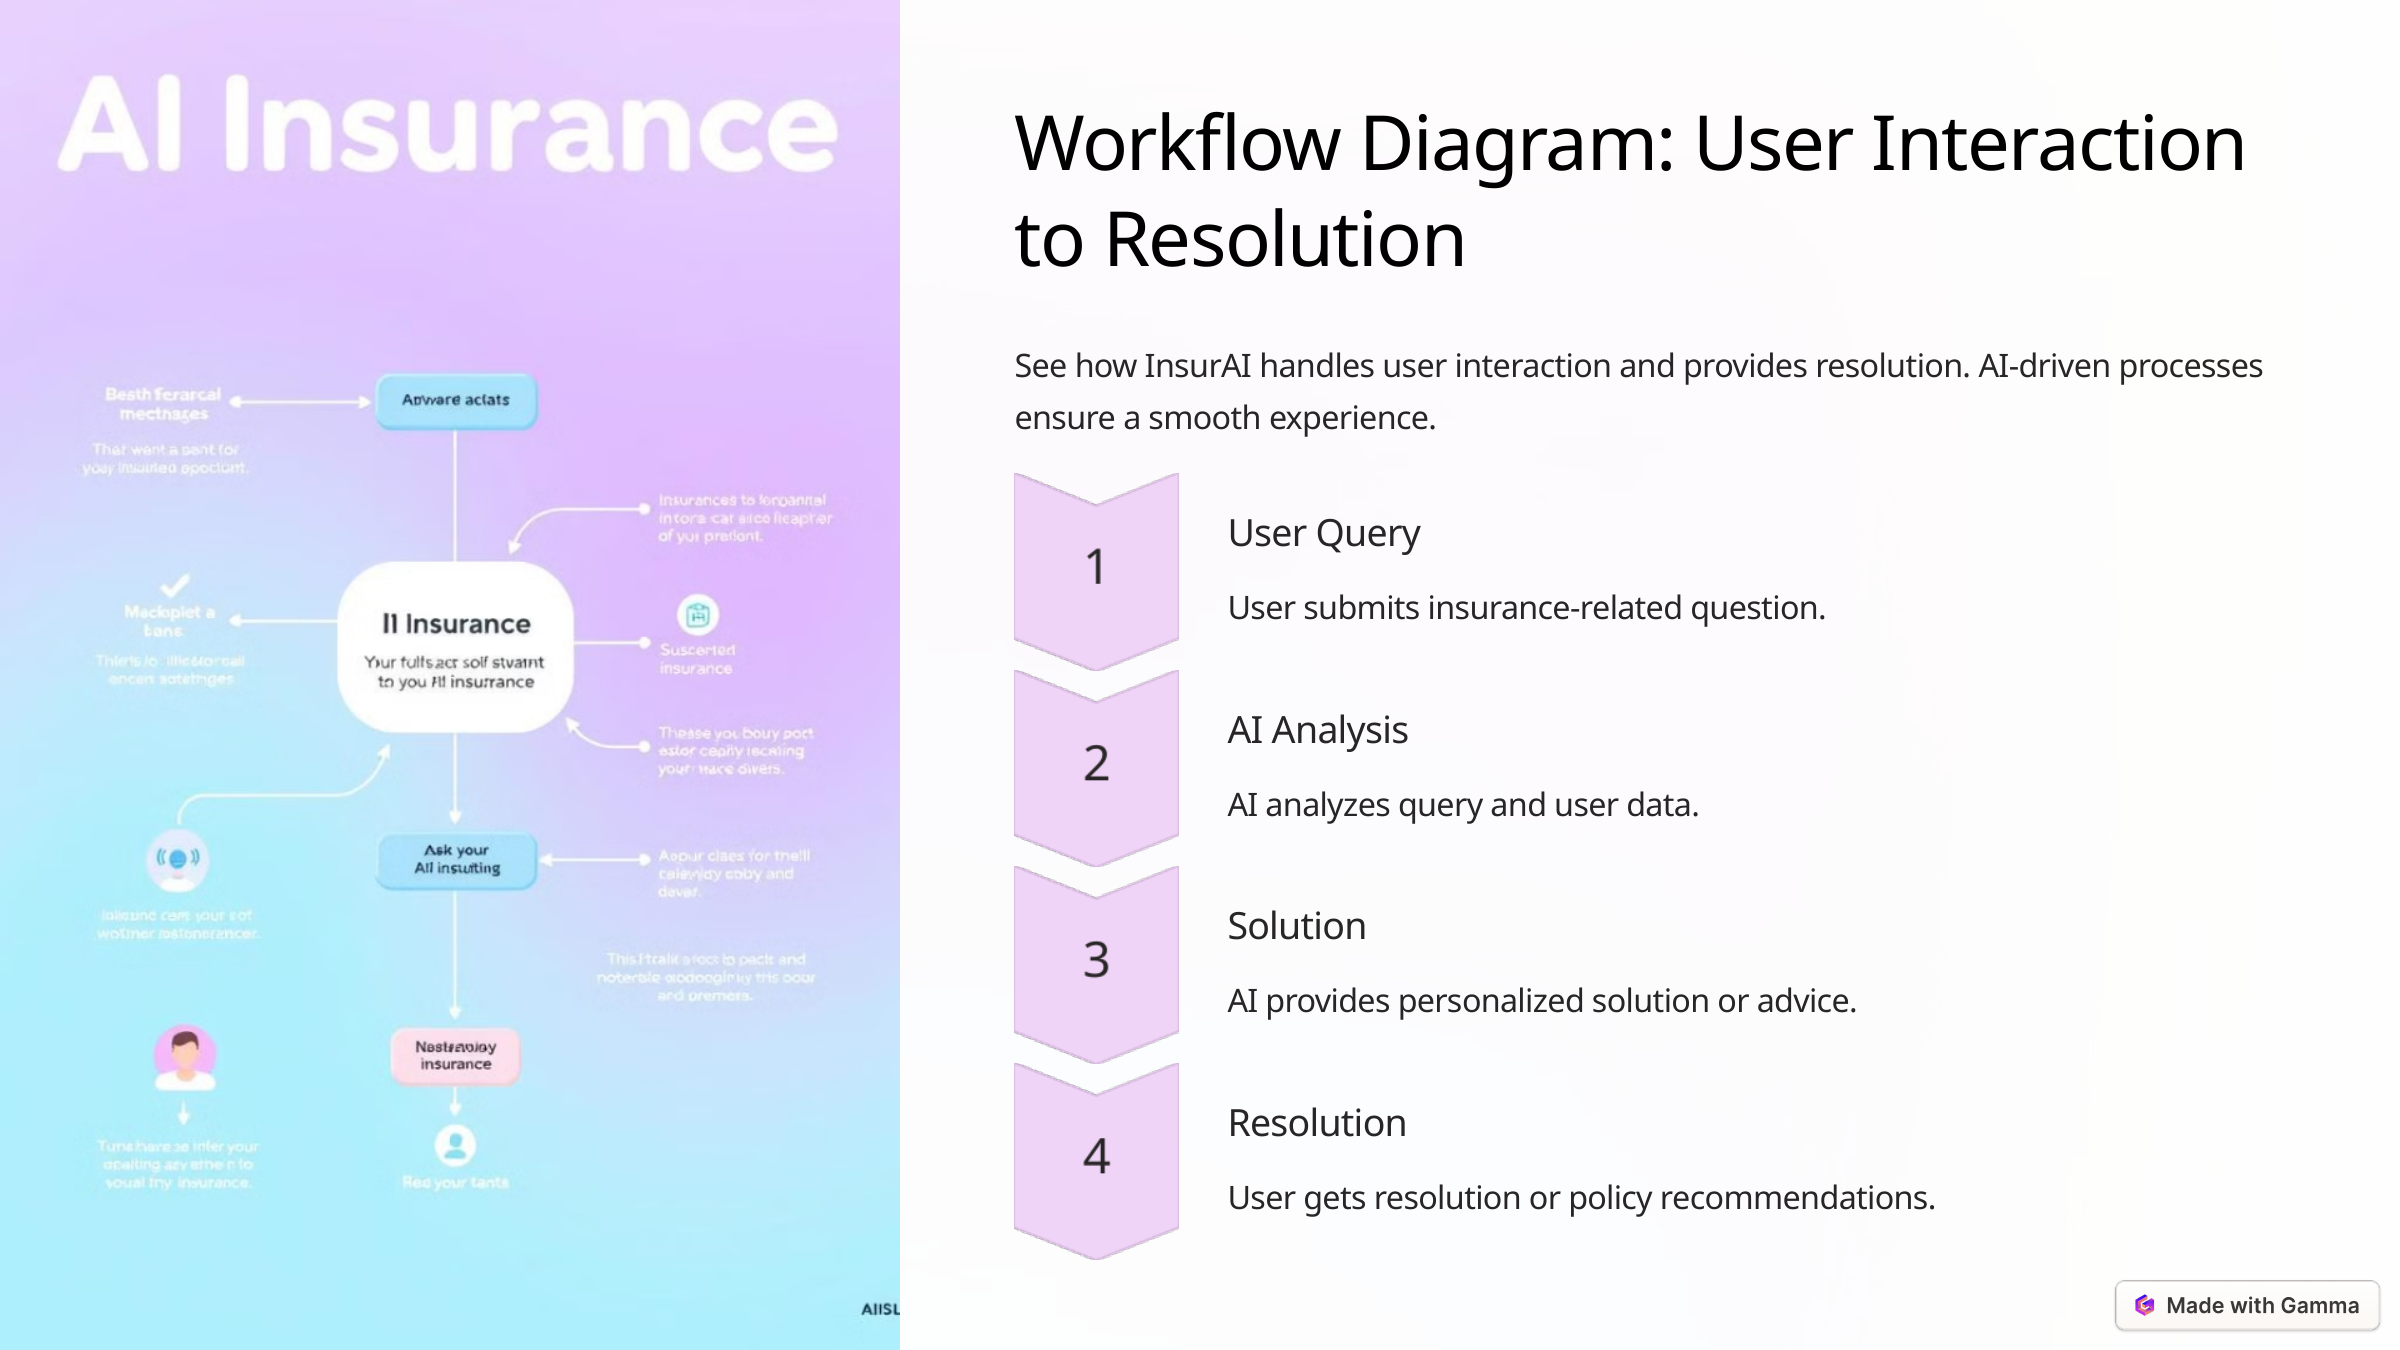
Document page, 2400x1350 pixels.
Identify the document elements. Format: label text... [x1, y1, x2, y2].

picture [0, 0, 900, 1350]
text_box AI provides personalized solution or advice. [1227, 967, 2286, 1020]
text_box Workflow Diagram: User Interaction to Resolution [1014, 90, 2286, 283]
text_box User gets resolution or policy recommendations. [1227, 1163, 2286, 1217]
text_box User submits insurance-related question. [1227, 574, 2286, 627]
text_box See how InsurAI handles user interaction and provides resolution. AI-driven processes ensure a smooth experience. [1014, 332, 2286, 437]
text_box AI Analysis [1227, 702, 1613, 752]
picture [2106, 1271, 2389, 1339]
text_box AI analyzes query and user data. [1227, 770, 2286, 824]
text_box Solution [1227, 899, 1613, 948]
text_box User Query [1227, 506, 1613, 555]
picture [1014, 473, 1179, 1260]
text_box Resolution [1227, 1095, 1613, 1145]
